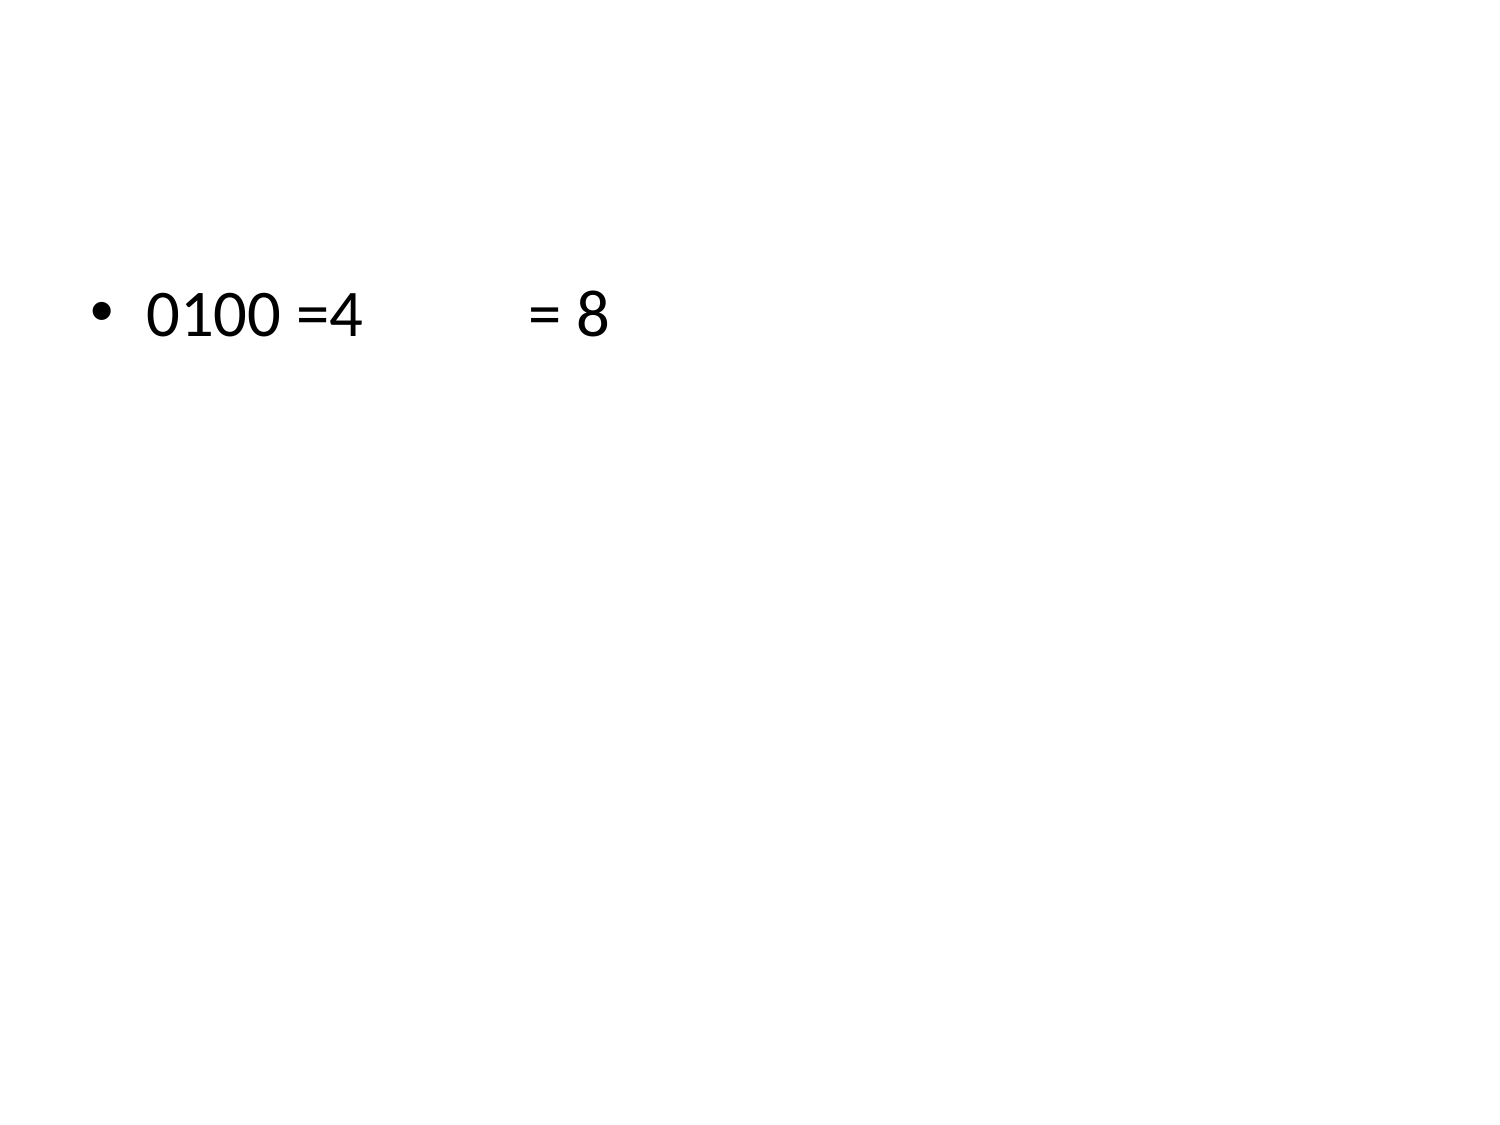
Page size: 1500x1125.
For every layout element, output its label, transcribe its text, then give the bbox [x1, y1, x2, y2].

list 0100 =4 = 8 [75, 262, 1425, 1005]
